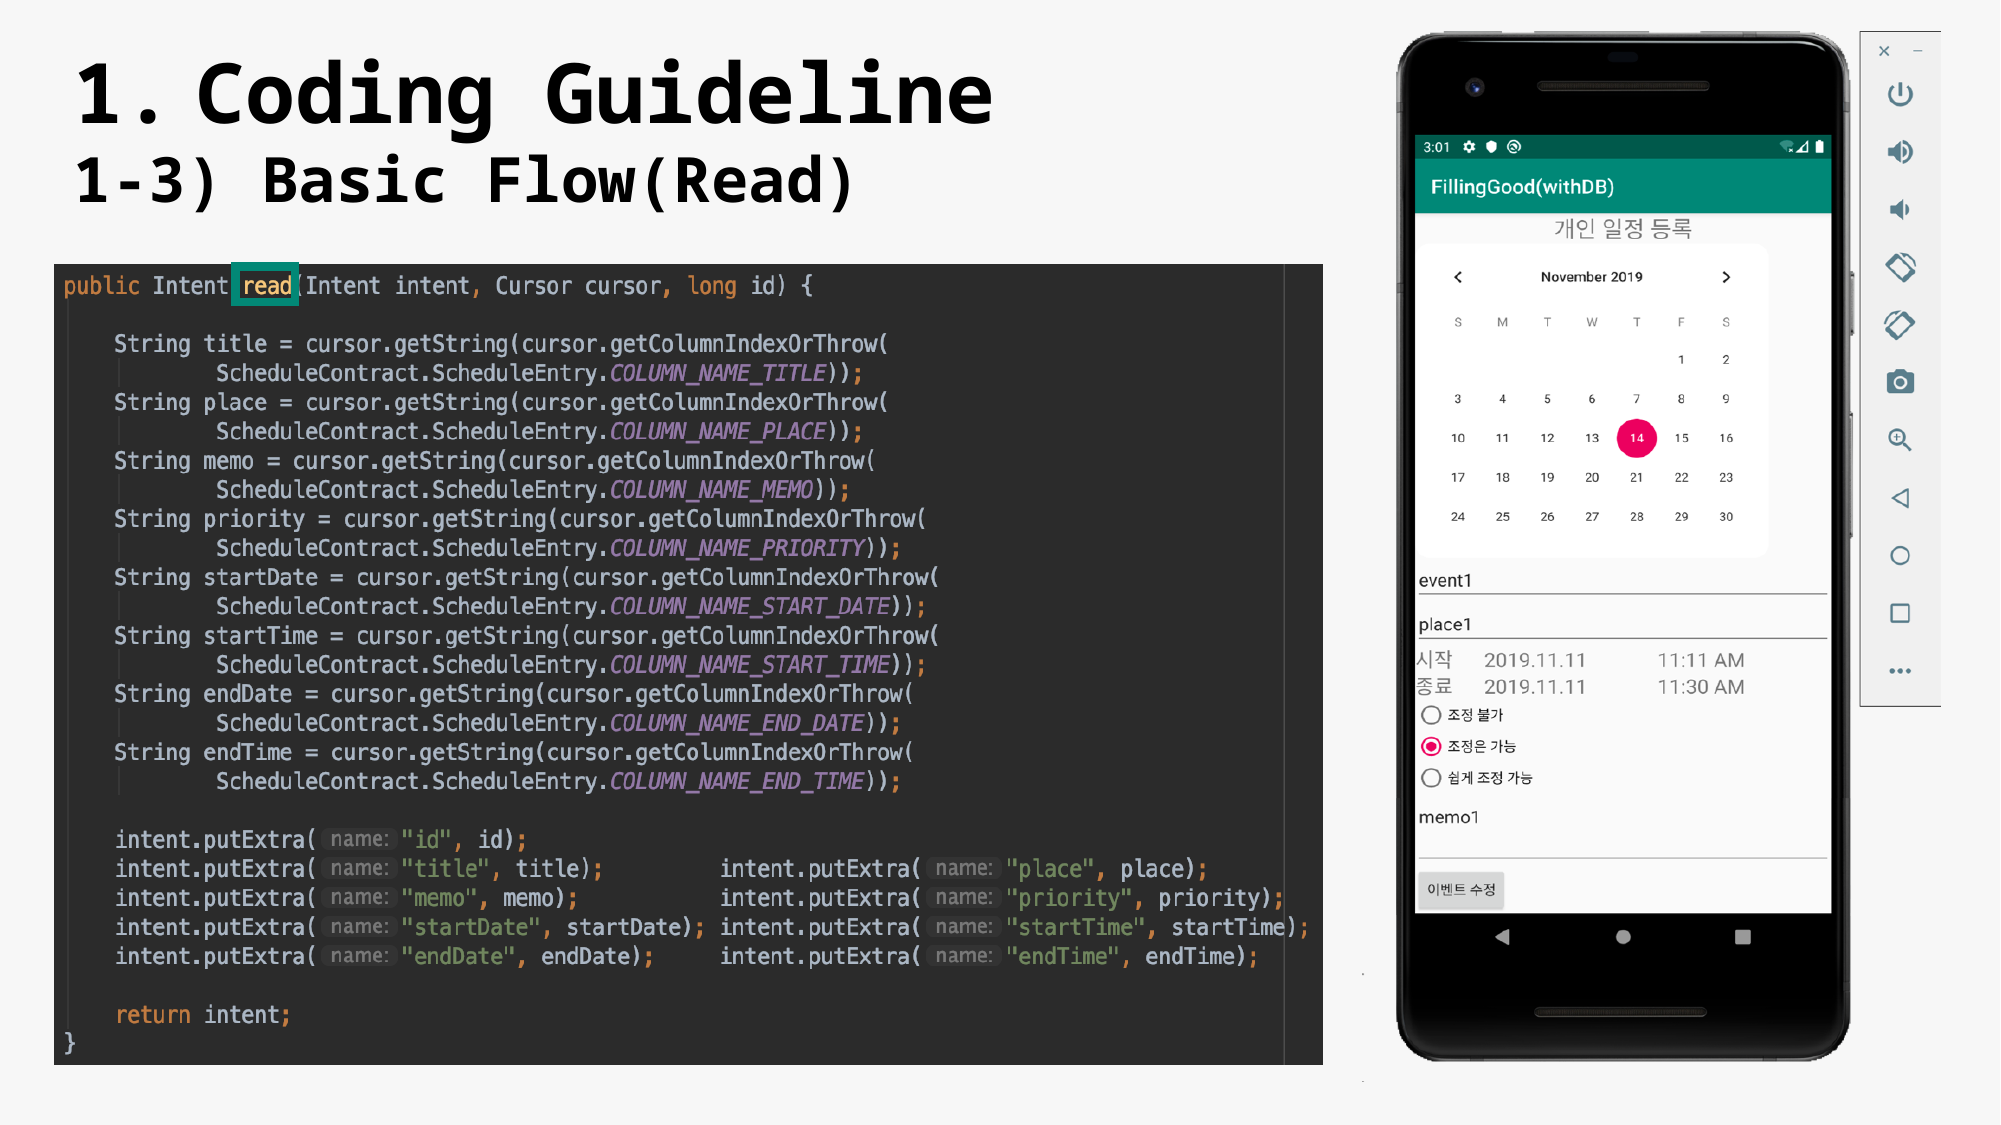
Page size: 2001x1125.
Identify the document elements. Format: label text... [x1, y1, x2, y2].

picture [54, 264, 1323, 1065]
picture [1361, 30, 1941, 1082]
text_box Coding Guideline 1-3) Basic Flow(Read) [59, 32, 1361, 223]
